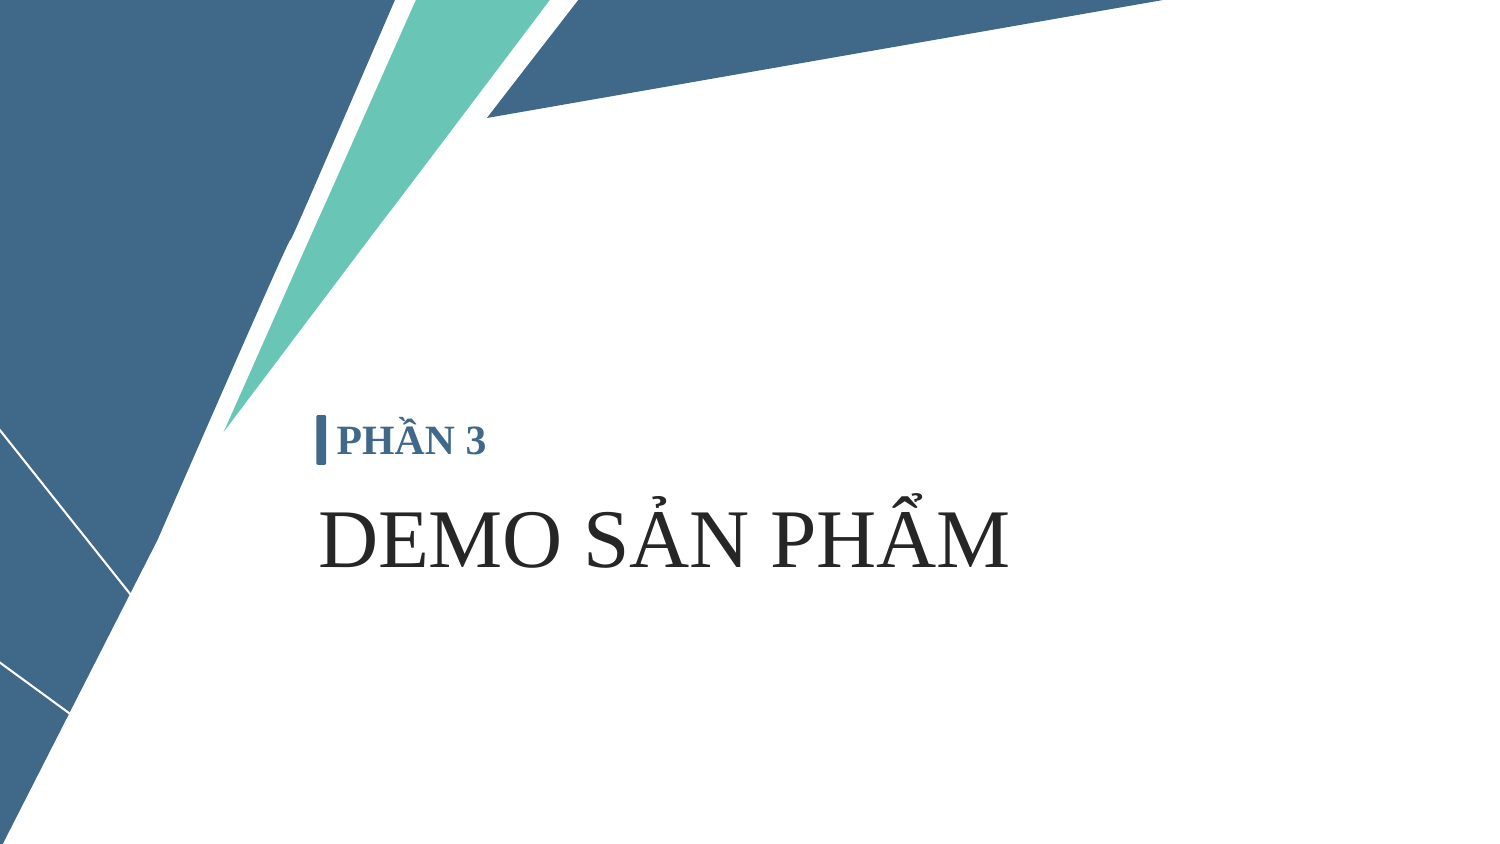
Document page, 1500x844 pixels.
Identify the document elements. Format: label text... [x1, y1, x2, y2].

list DEMO SẢN PHẨM [318, 479, 1454, 586]
list PHẦN 3 [336, 407, 1305, 457]
